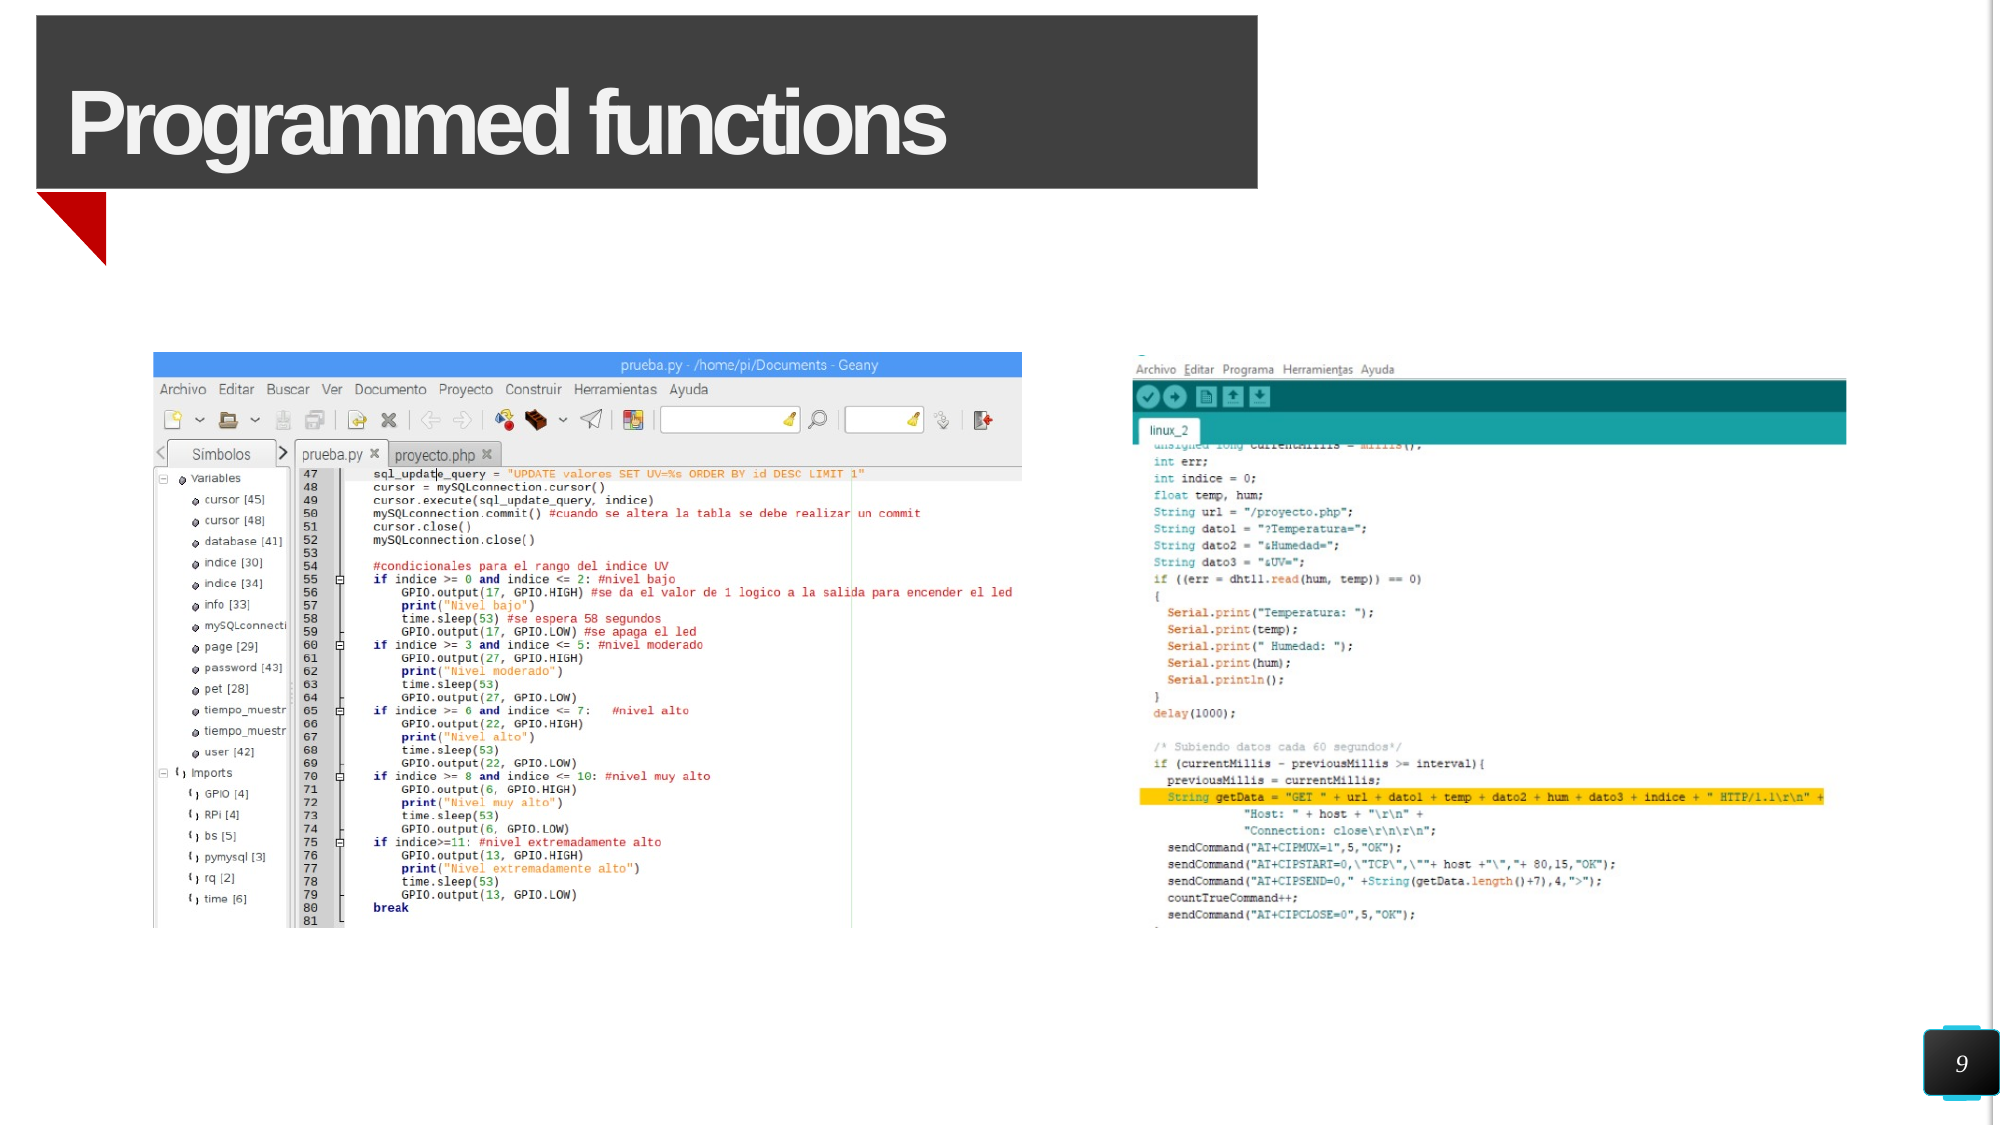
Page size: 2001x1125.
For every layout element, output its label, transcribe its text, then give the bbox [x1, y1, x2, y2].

title Programmed functions [36, 15, 1258, 189]
picture [1132, 355, 1847, 928]
picture [153, 352, 1022, 928]
slide_number 9 [1923, 1029, 2000, 1096]
text_box [34, 191, 108, 269]
